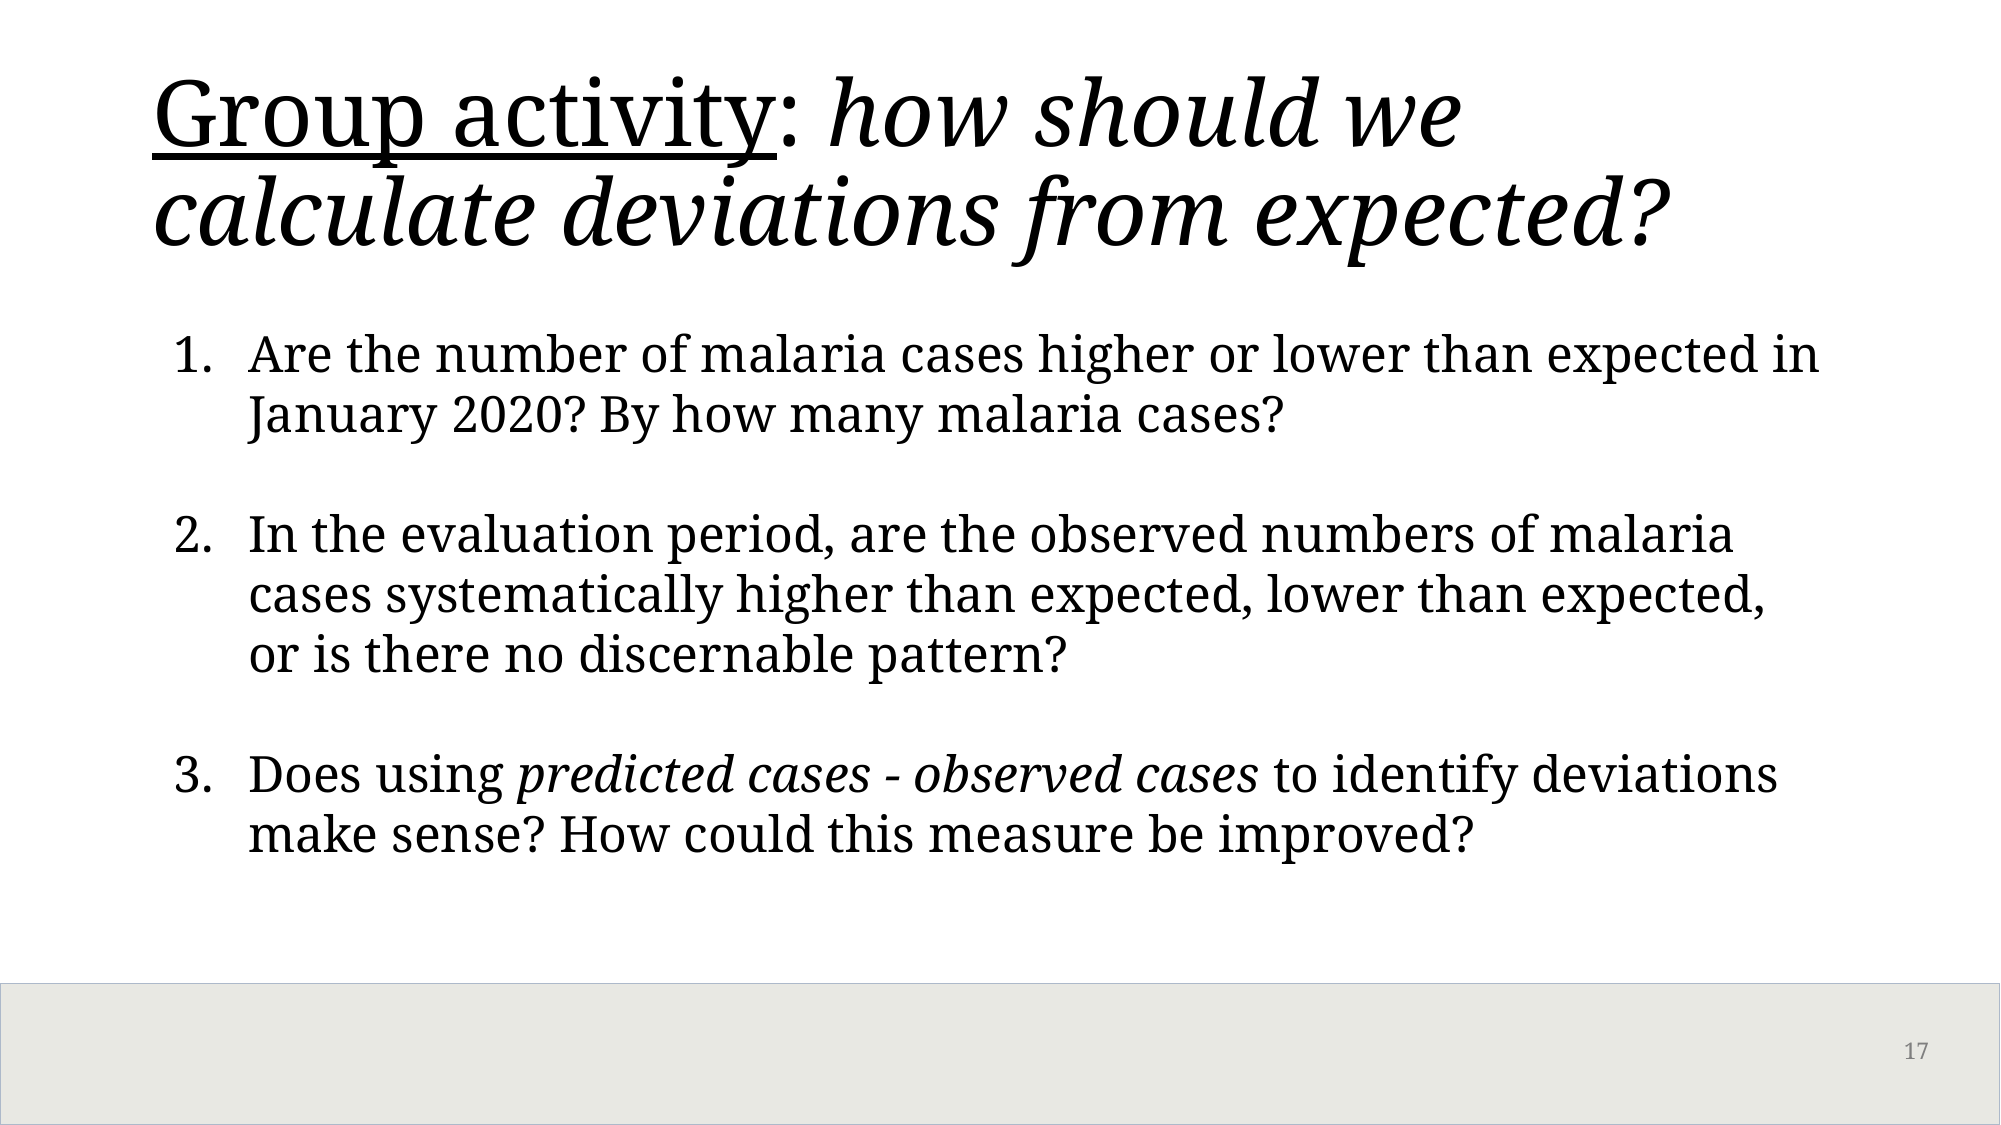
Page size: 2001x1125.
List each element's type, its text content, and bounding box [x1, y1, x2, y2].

text_box Are the number of malaria cases higher or lower than expected in January 2020? By how many malaria cases? In the evaluation period, are the observed numbers of malaria cases systematically higher than expected, lower than expected, or is there no discernable pattern? Does using predicted cases - observed cases to identify deviations make sense? How could this measure be improved? [158, 315, 1842, 870]
text_box Group activity: how should we calculate deviations from expected? [137, 59, 1863, 228]
